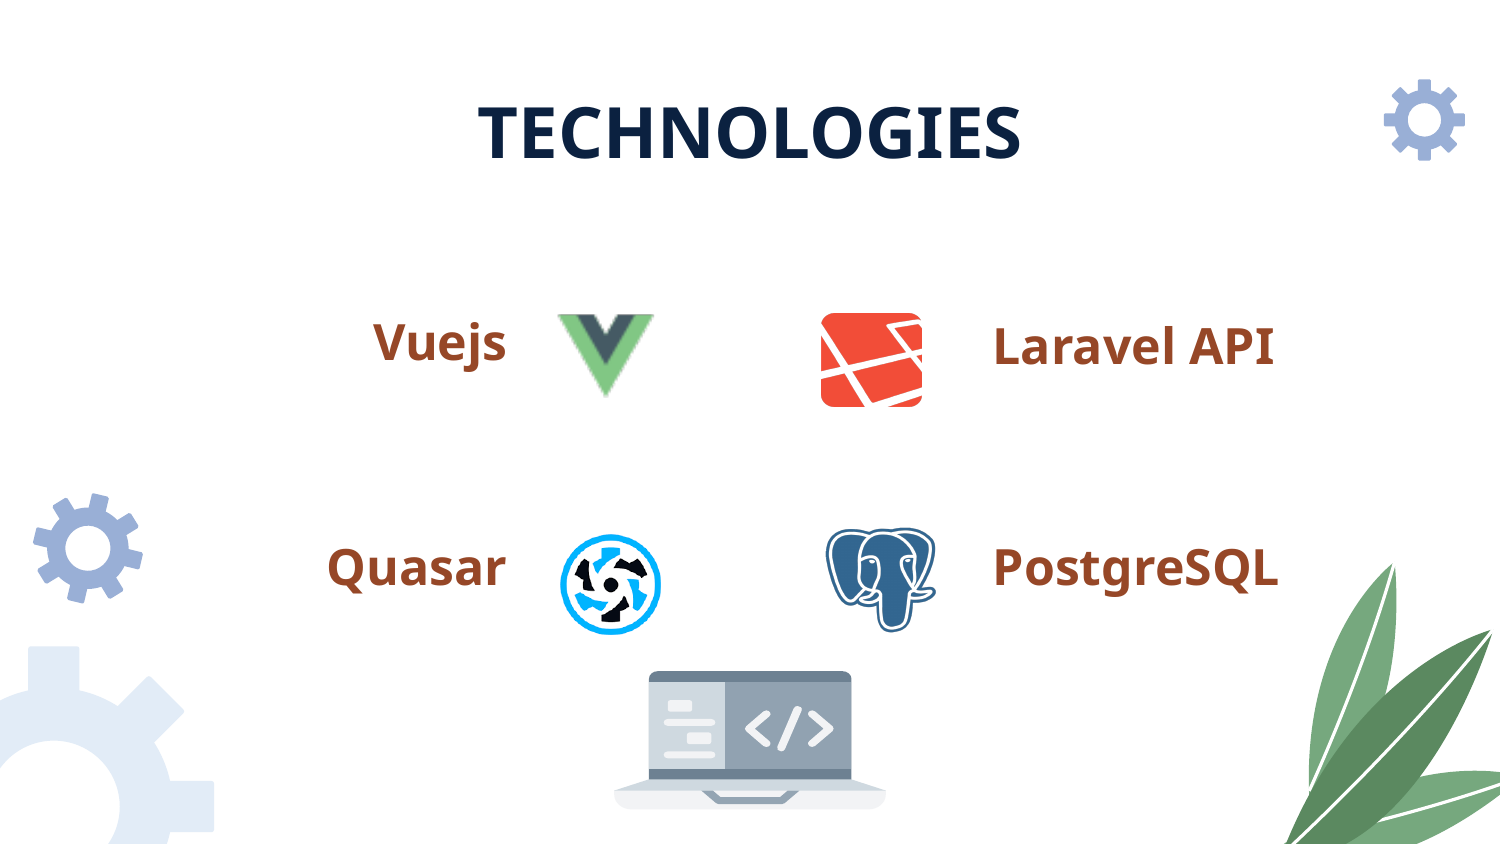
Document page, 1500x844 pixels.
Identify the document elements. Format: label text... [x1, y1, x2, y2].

picture [620, 534, 661, 572]
subtitle Quasar [197, 534, 523, 597]
subtitle PostgreSQL [977, 534, 1303, 597]
title TECHNOLOGIES [116, 72, 1384, 167]
picture [821, 525, 940, 635]
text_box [613, 670, 887, 810]
subtitle Laravel API [977, 313, 1303, 376]
picture [567, 541, 654, 628]
subtitle Vuejs [197, 309, 523, 371]
picture [821, 313, 922, 407]
picture [623, 597, 661, 635]
picture [560, 594, 598, 635]
picture [560, 534, 602, 576]
picture [552, 297, 661, 407]
